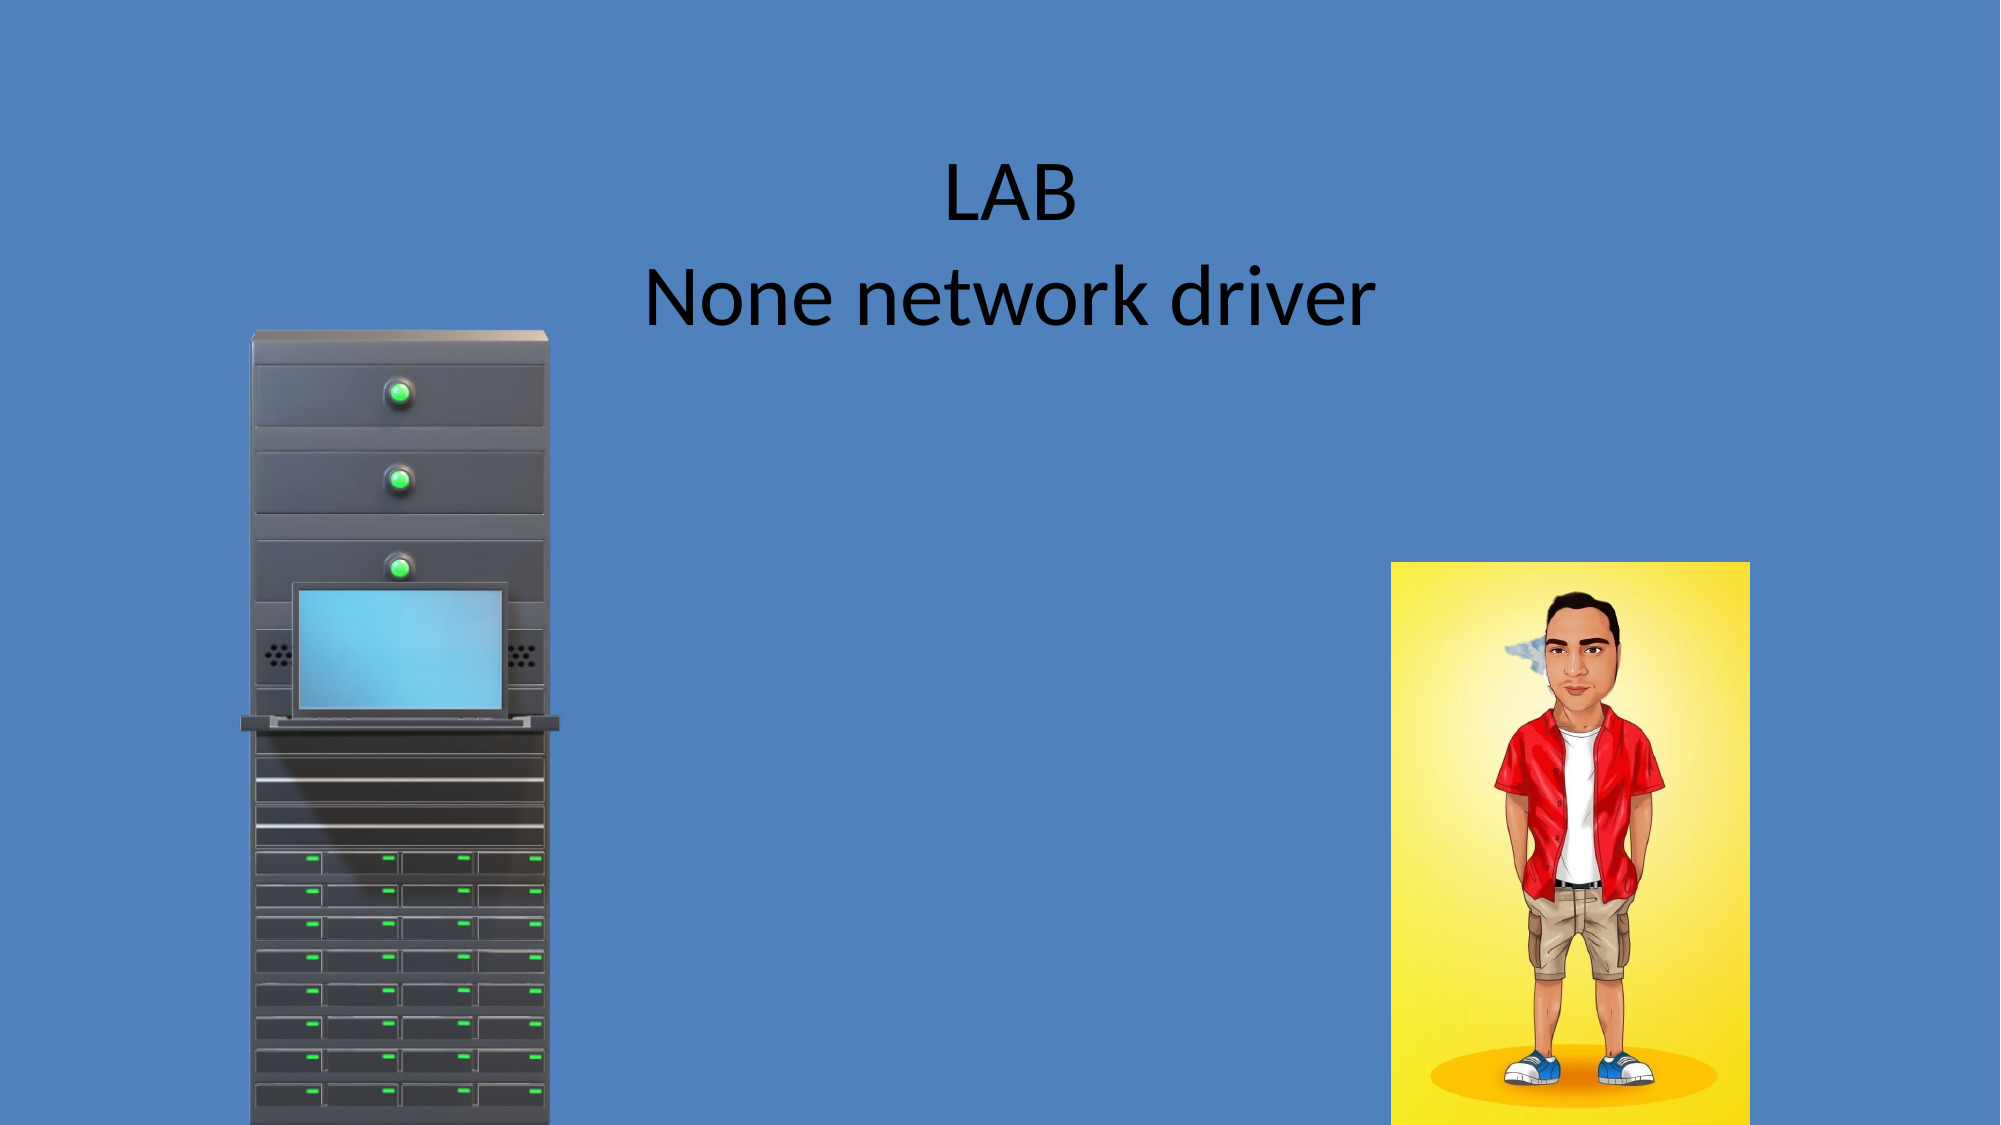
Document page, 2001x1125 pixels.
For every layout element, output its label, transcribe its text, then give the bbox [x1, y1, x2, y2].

picture [225, 299, 574, 1125]
title LAB None network driver [446, 125, 1577, 352]
picture [1391, 562, 1751, 1125]
